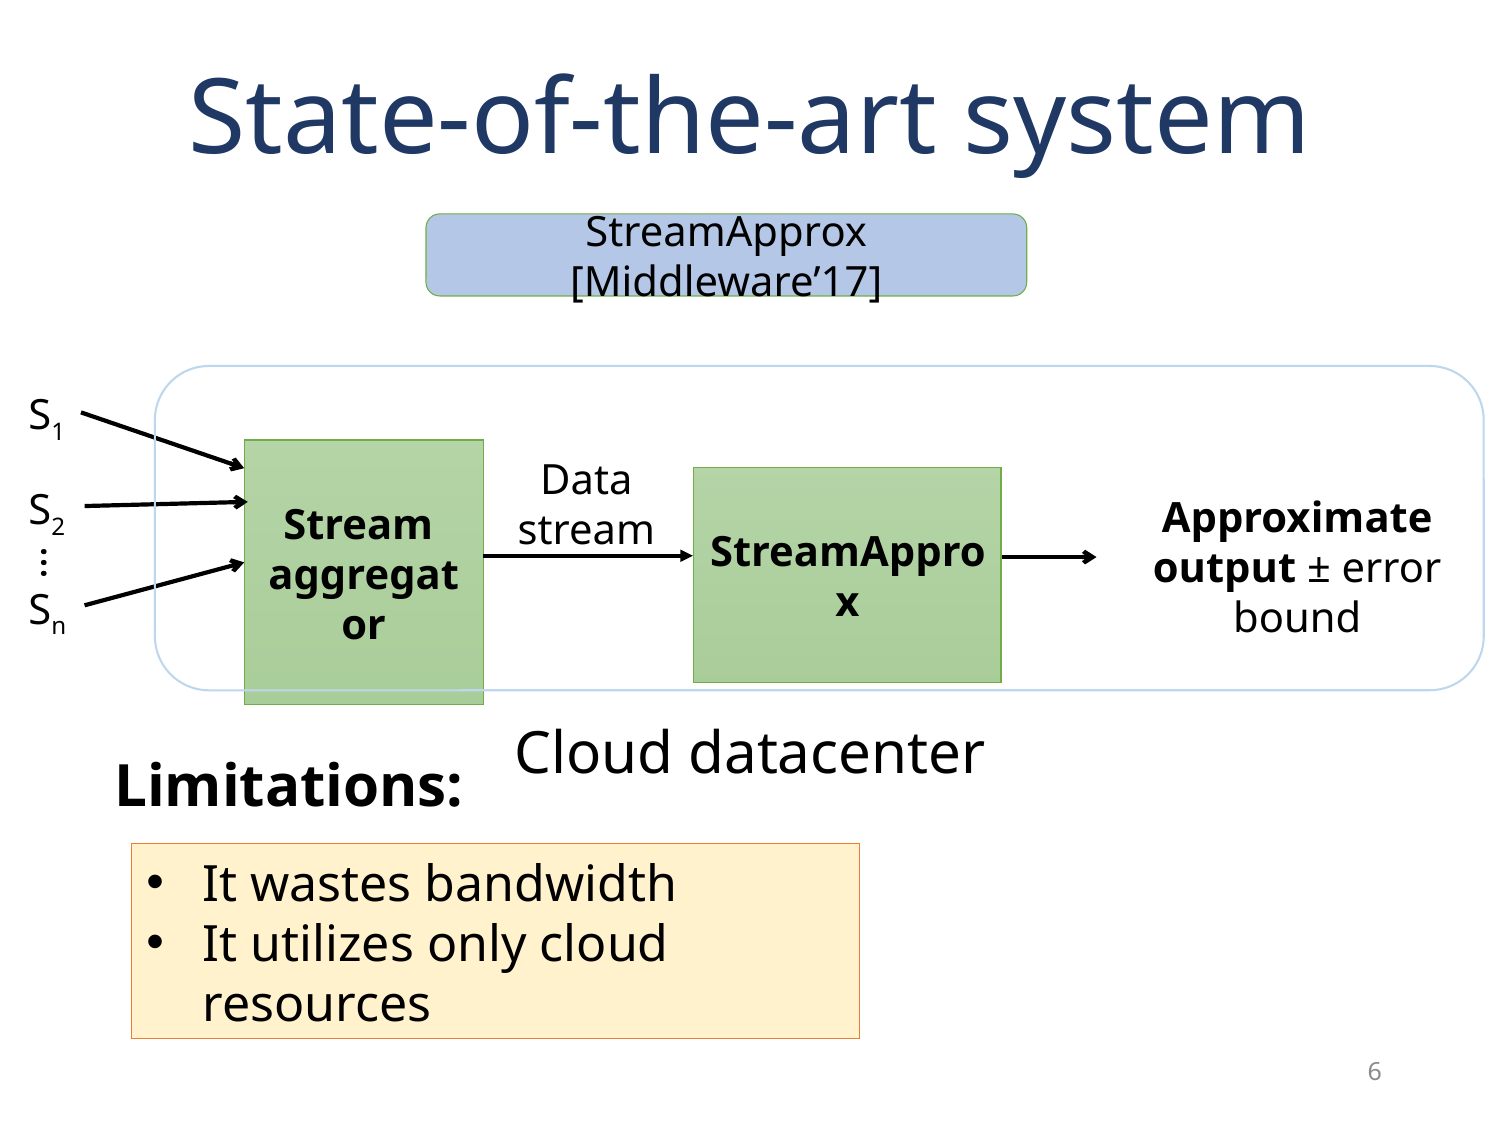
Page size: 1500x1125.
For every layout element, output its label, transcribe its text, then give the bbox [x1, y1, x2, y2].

text_box Limitations: [99, 794, 494, 826]
title State-of-the-art system [103, 45, 1397, 195]
text_box It wastes bandwidth It utilizes only cloud resources [131, 843, 860, 1039]
slide_number 5 [1059, 1042, 1397, 1103]
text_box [13, 365, 1500, 794]
text_box StreamApprox [Middleware’17] [425, 213, 1028, 297]
